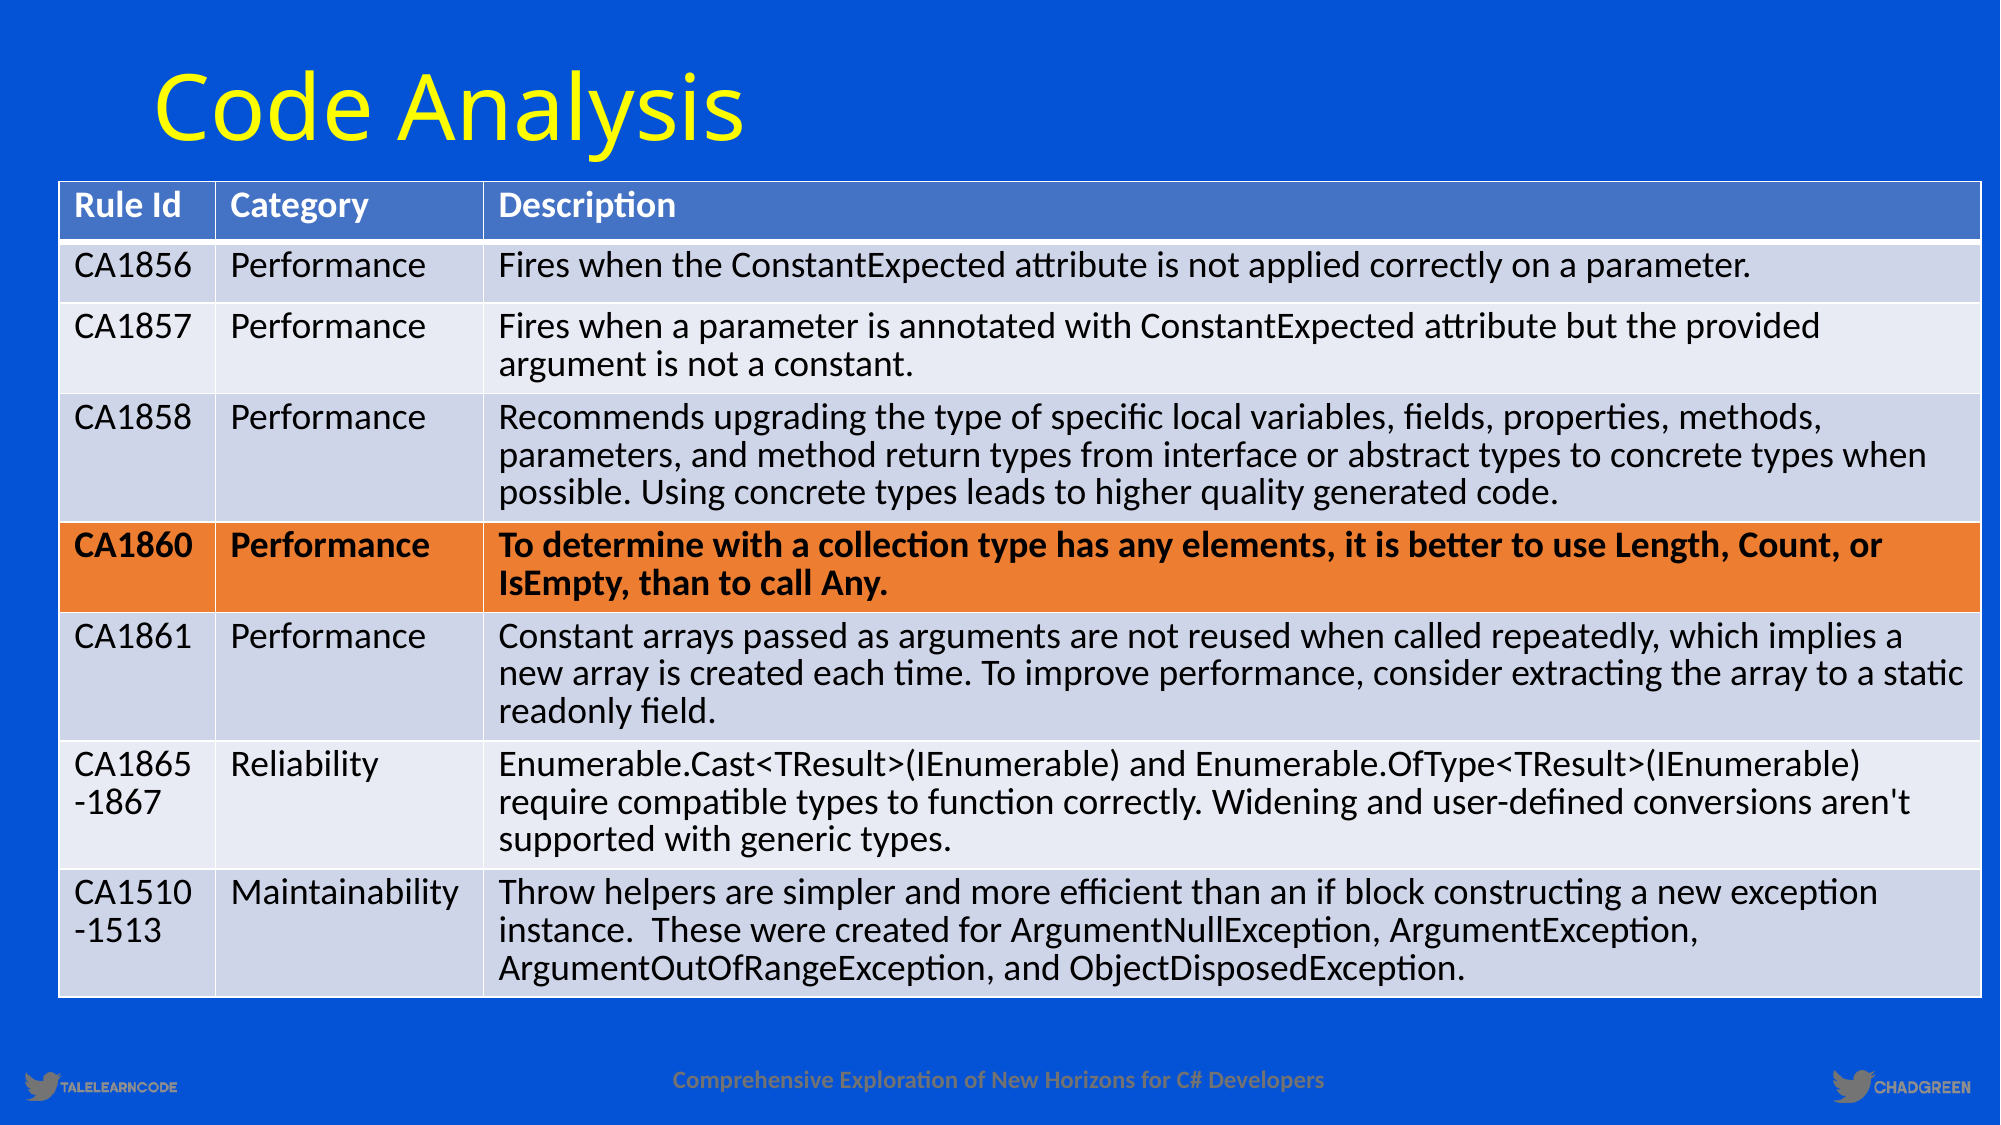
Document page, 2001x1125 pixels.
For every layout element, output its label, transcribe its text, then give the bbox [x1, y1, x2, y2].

title Code Analysis [137, 2, 1863, 181]
table_cell CA1857 [60, 304, 215, 393]
table_cell CA1510 -1513 [60, 870, 215, 996]
table_cell Performance [216, 394, 483, 521]
table_cell CA1856 [60, 245, 215, 302]
table_cell Fires when a parameter is annotated with ConstantExpected attribute but the provided argument is not a constant. [484, 304, 1980, 393]
table_cell CA1860 [60, 523, 215, 612]
table_cell Constant arrays passed as arguments are not reused when called repeatedly, which implies a new array is created each time. To improve performance, consider extracting the array to a static readonly field. [484, 613, 1980, 740]
table_cell Enumerable.Cast<TResult>(IEnumerable) and Enumerable.OfType<TResult>(IEnumerable) require compatible types to function correctly. Widening and user-defined conversions aren't supported with generic types. [484, 742, 1980, 868]
table_cell CA1858 [60, 394, 215, 521]
table_cell Performance [216, 613, 483, 740]
table_cell Performance [216, 245, 483, 302]
table_header Rule Id [60, 182, 215, 239]
table_cell Maintainability [216, 870, 483, 996]
table_header Category [216, 182, 483, 239]
table_header Description [484, 182, 1980, 239]
table_cell To determine with a collection type has any elements, it is better to use Length, Count, or IsEmpty, than to call Any. [484, 523, 1980, 612]
table_cell Performance [216, 304, 483, 393]
table_cell Performance [216, 523, 483, 612]
table_cell CA1861 [60, 613, 215, 740]
table_cell Recommends upgrading the type of specific local variables, fields, properties, methods, parameters, and method return types from interface or abstract types to concrete types when possible. Using concrete types leads to higher quality generated code. [484, 394, 1980, 521]
table_cell Reliability [216, 742, 483, 868]
table_cell Throw helpers are simpler and more efficient than an if block constructing a new exception instance. These were created for ArgumentNullException, ArgumentException, ArgumentOutOfRangeException, and ObjectDisposedException. [484, 870, 1980, 996]
table_cell Fires when the ConstantExpected attribute is not applied correctly on a parameter. [484, 245, 1980, 302]
table_cell CA1865 -1867 [60, 742, 215, 868]
